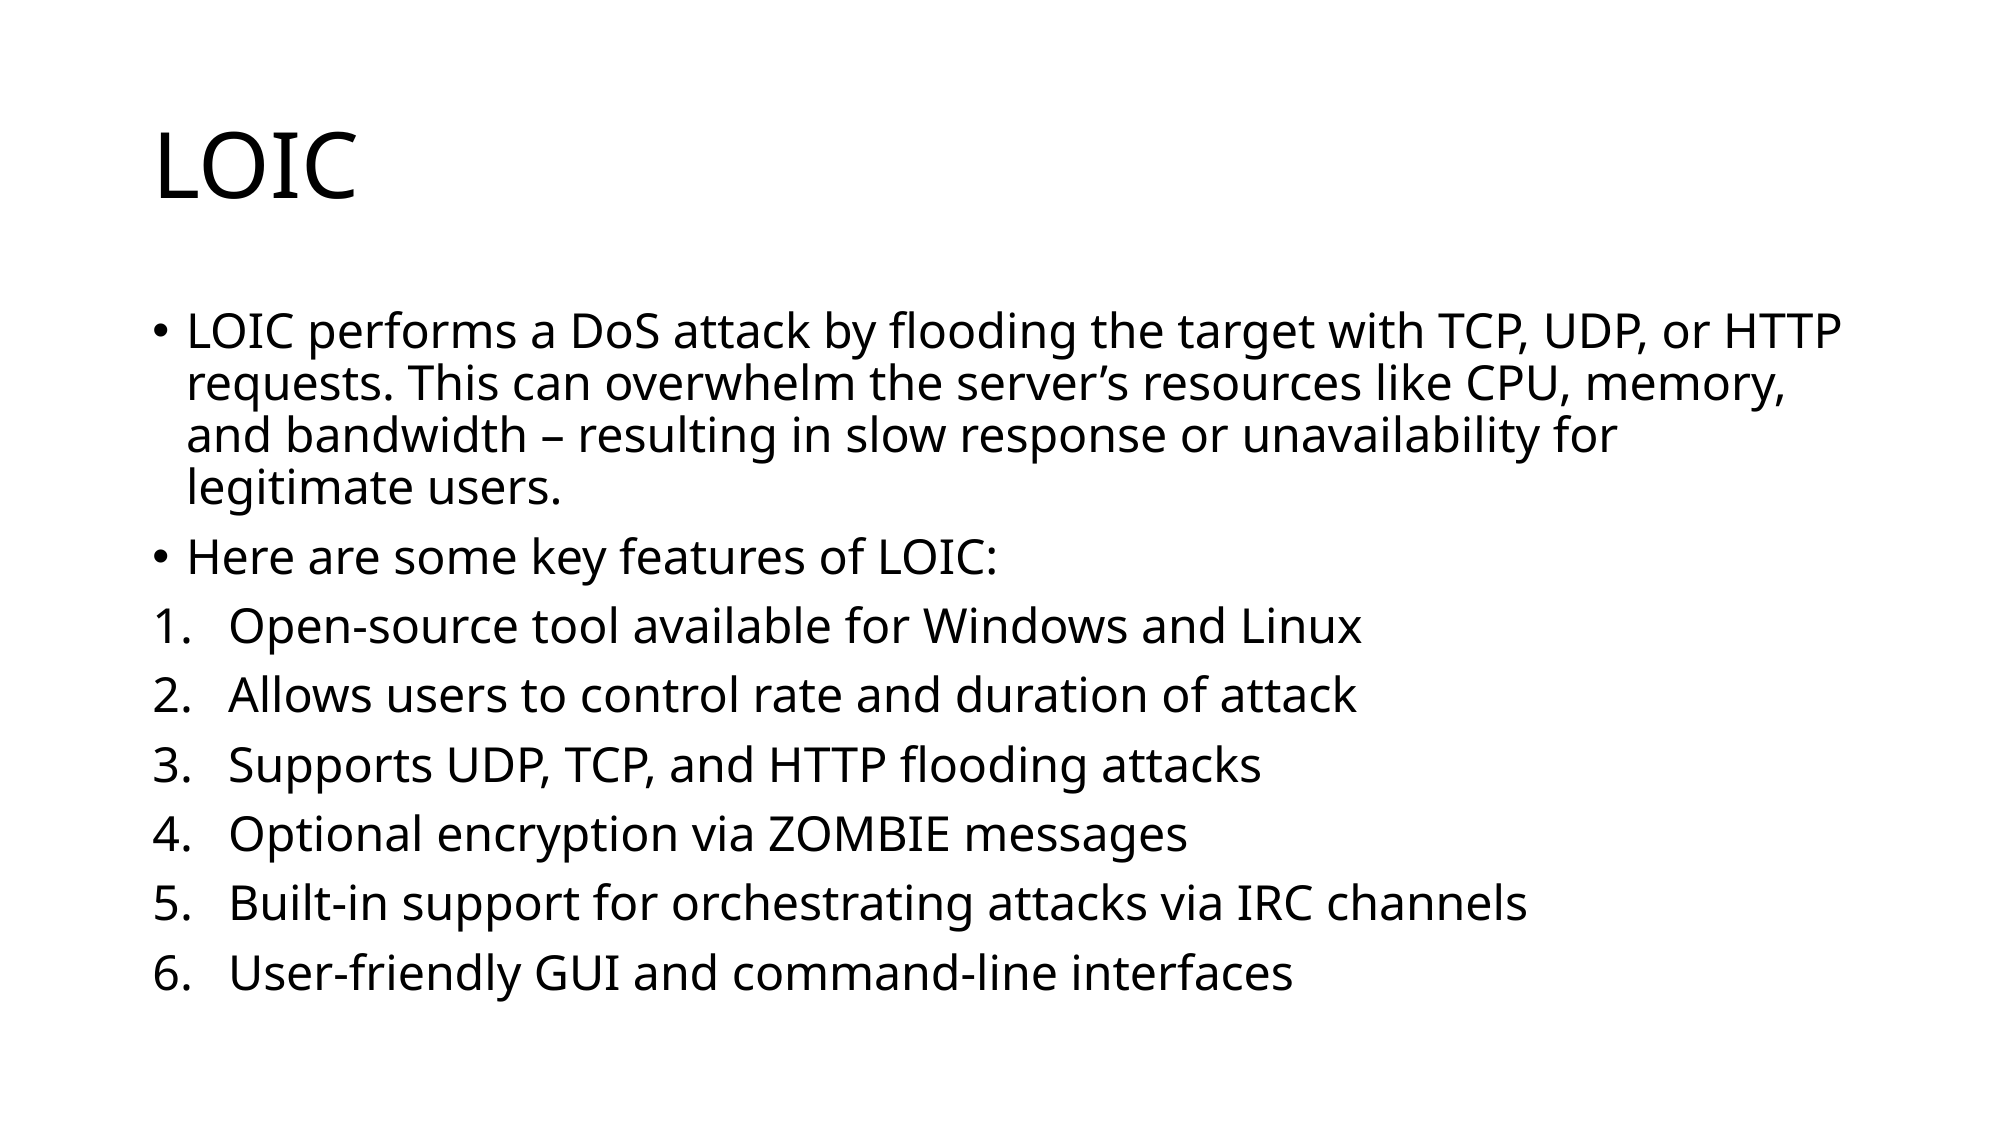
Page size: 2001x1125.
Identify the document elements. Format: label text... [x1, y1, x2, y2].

title LOIC [137, 59, 1863, 278]
list LOIC performs a DoS attack by flooding the target with TCP, UDP, or HTTP requests. This can overwhelm the server’s resources like CPU, memory, and bandwidth – resulting in slow response or unavailability for legitimate users. Here are some key features of LOIC: Open-source tool available for Windows and Linux Allows users to control rate and duration of attack Supports UDP, TCP, and HTTP flooding attacks Optional encryption via ZOMBIE messages Built-in support for orchestrating attacks via IRC channels User-friendly GUI and command-line interfaces [137, 299, 1863, 1014]
